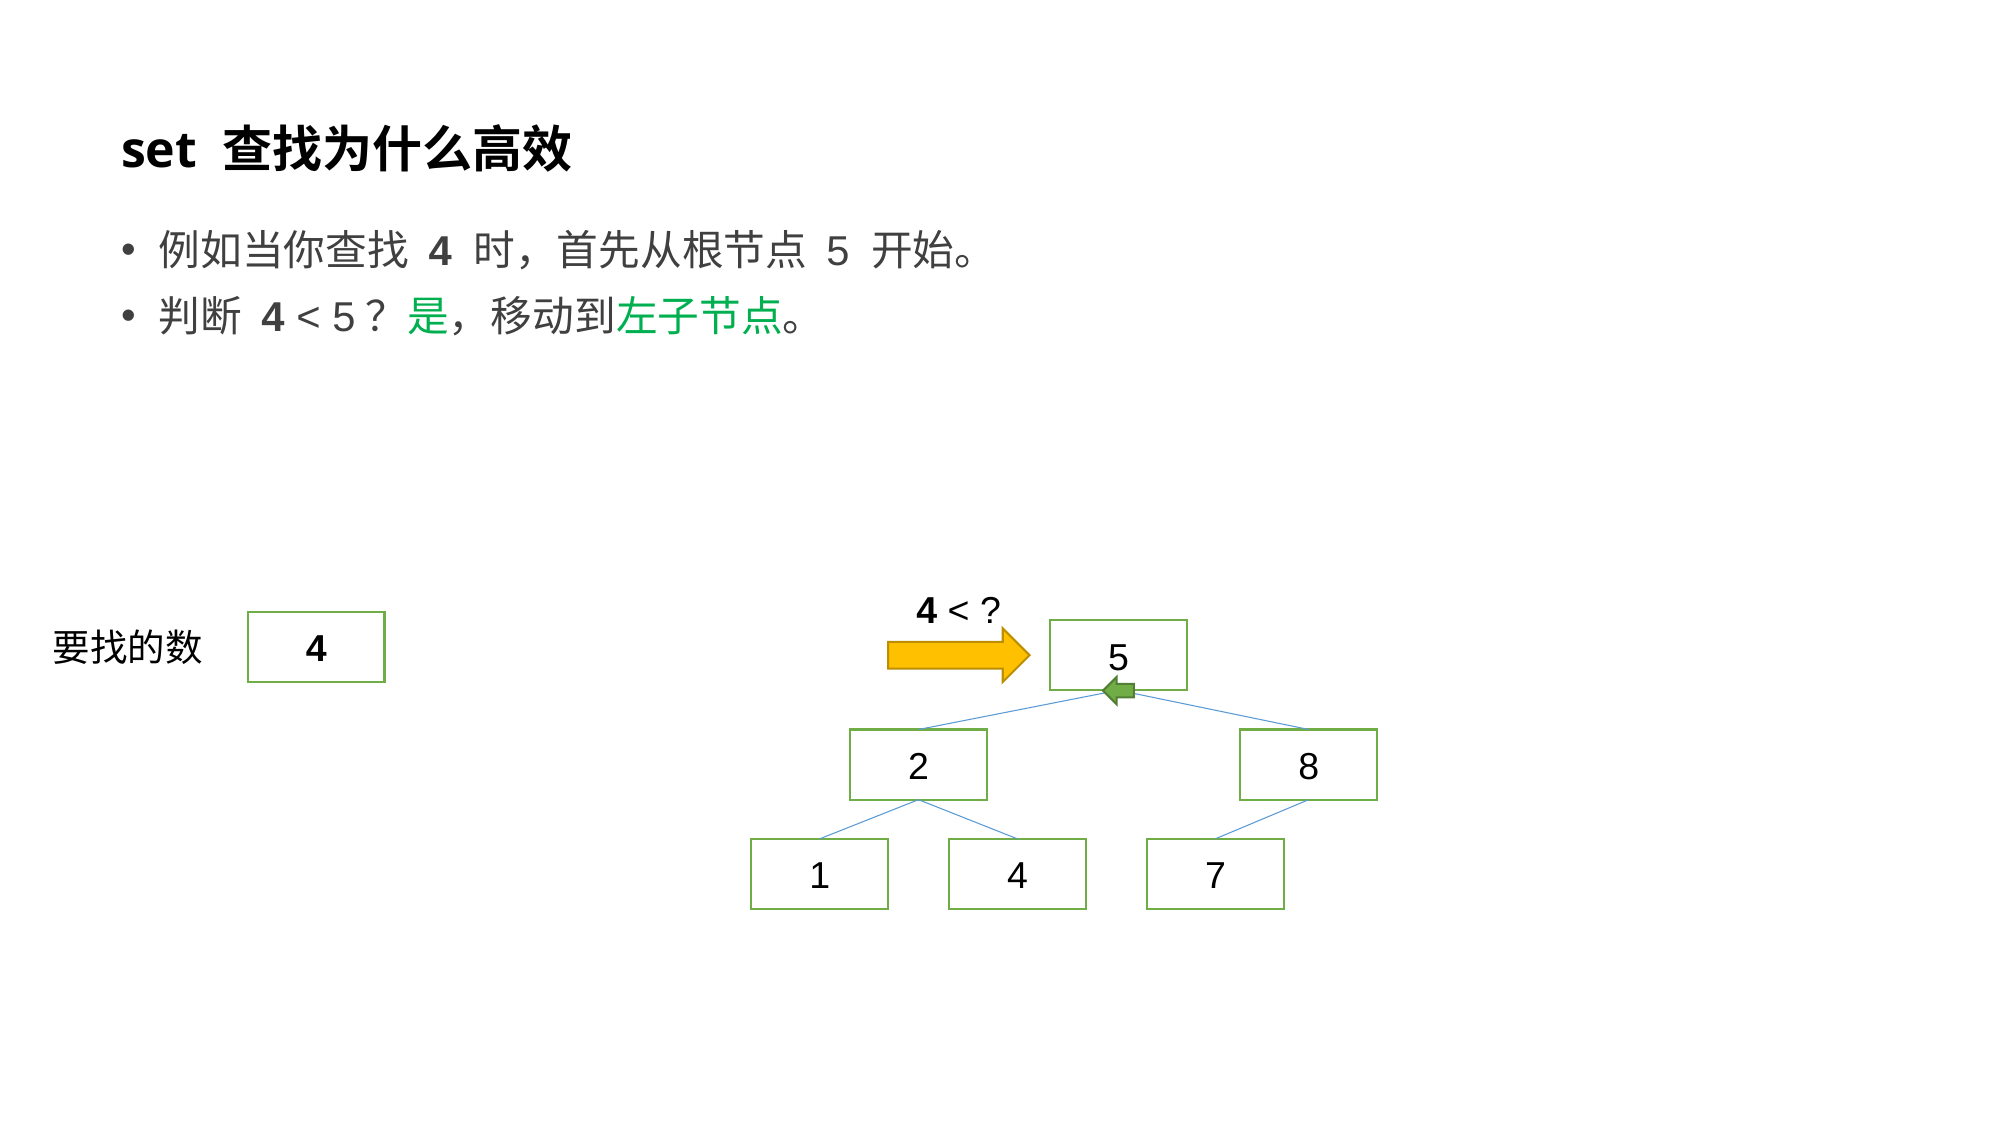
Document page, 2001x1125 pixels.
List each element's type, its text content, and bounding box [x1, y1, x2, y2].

list 例如当你查找 4 时，首先从根节点 5 开始。 判断 4 < 5？是，移动到左子节点。 [106, 222, 1921, 936]
text_box 1 [750, 838, 889, 910]
text_box 5 [1049, 619, 1188, 690]
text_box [918, 799, 1018, 839]
text_box 8 [1239, 728, 1378, 801]
text_box 要找的数 [37, 616, 218, 677]
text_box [888, 578, 1030, 682]
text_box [918, 690, 1118, 730]
text_box 4 [948, 838, 1087, 910]
text_box 4 [247, 611, 386, 683]
text_box 2 [849, 728, 988, 799]
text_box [1118, 690, 1309, 730]
title set 查找为什么高效 [106, 42, 1832, 222]
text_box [1215, 799, 1309, 839]
text_box [1102, 674, 1135, 690]
text_box 7 [1146, 838, 1285, 910]
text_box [819, 799, 918, 839]
